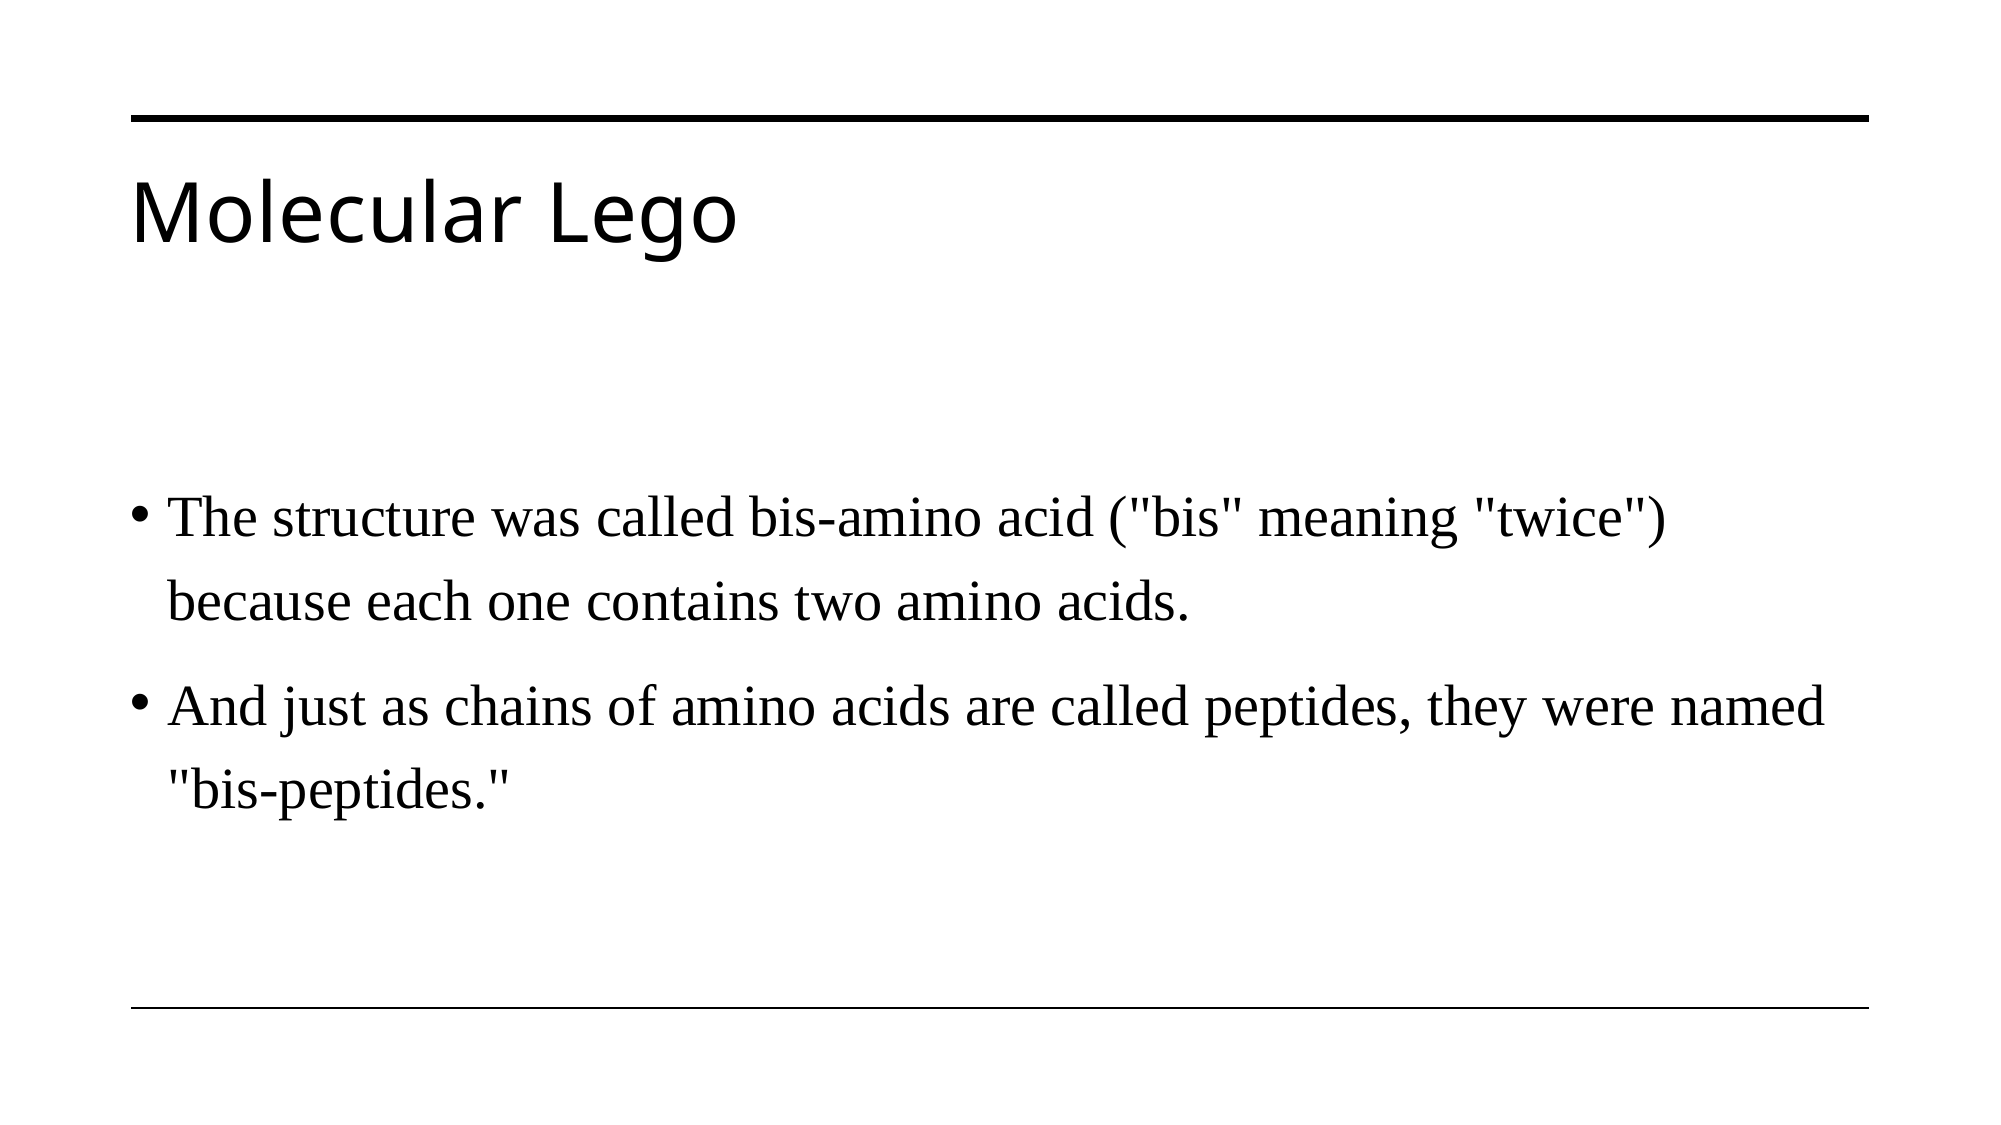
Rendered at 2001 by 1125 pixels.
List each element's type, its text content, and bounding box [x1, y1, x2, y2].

title Molecular Lego [114, 151, 1869, 376]
list The structure was called bis-amino acid ("bis" meaning "twice") because each one contains two amino acids. And just as chains of amino acids are called peptides, they were named "bis-peptides." [114, 376, 1869, 973]
